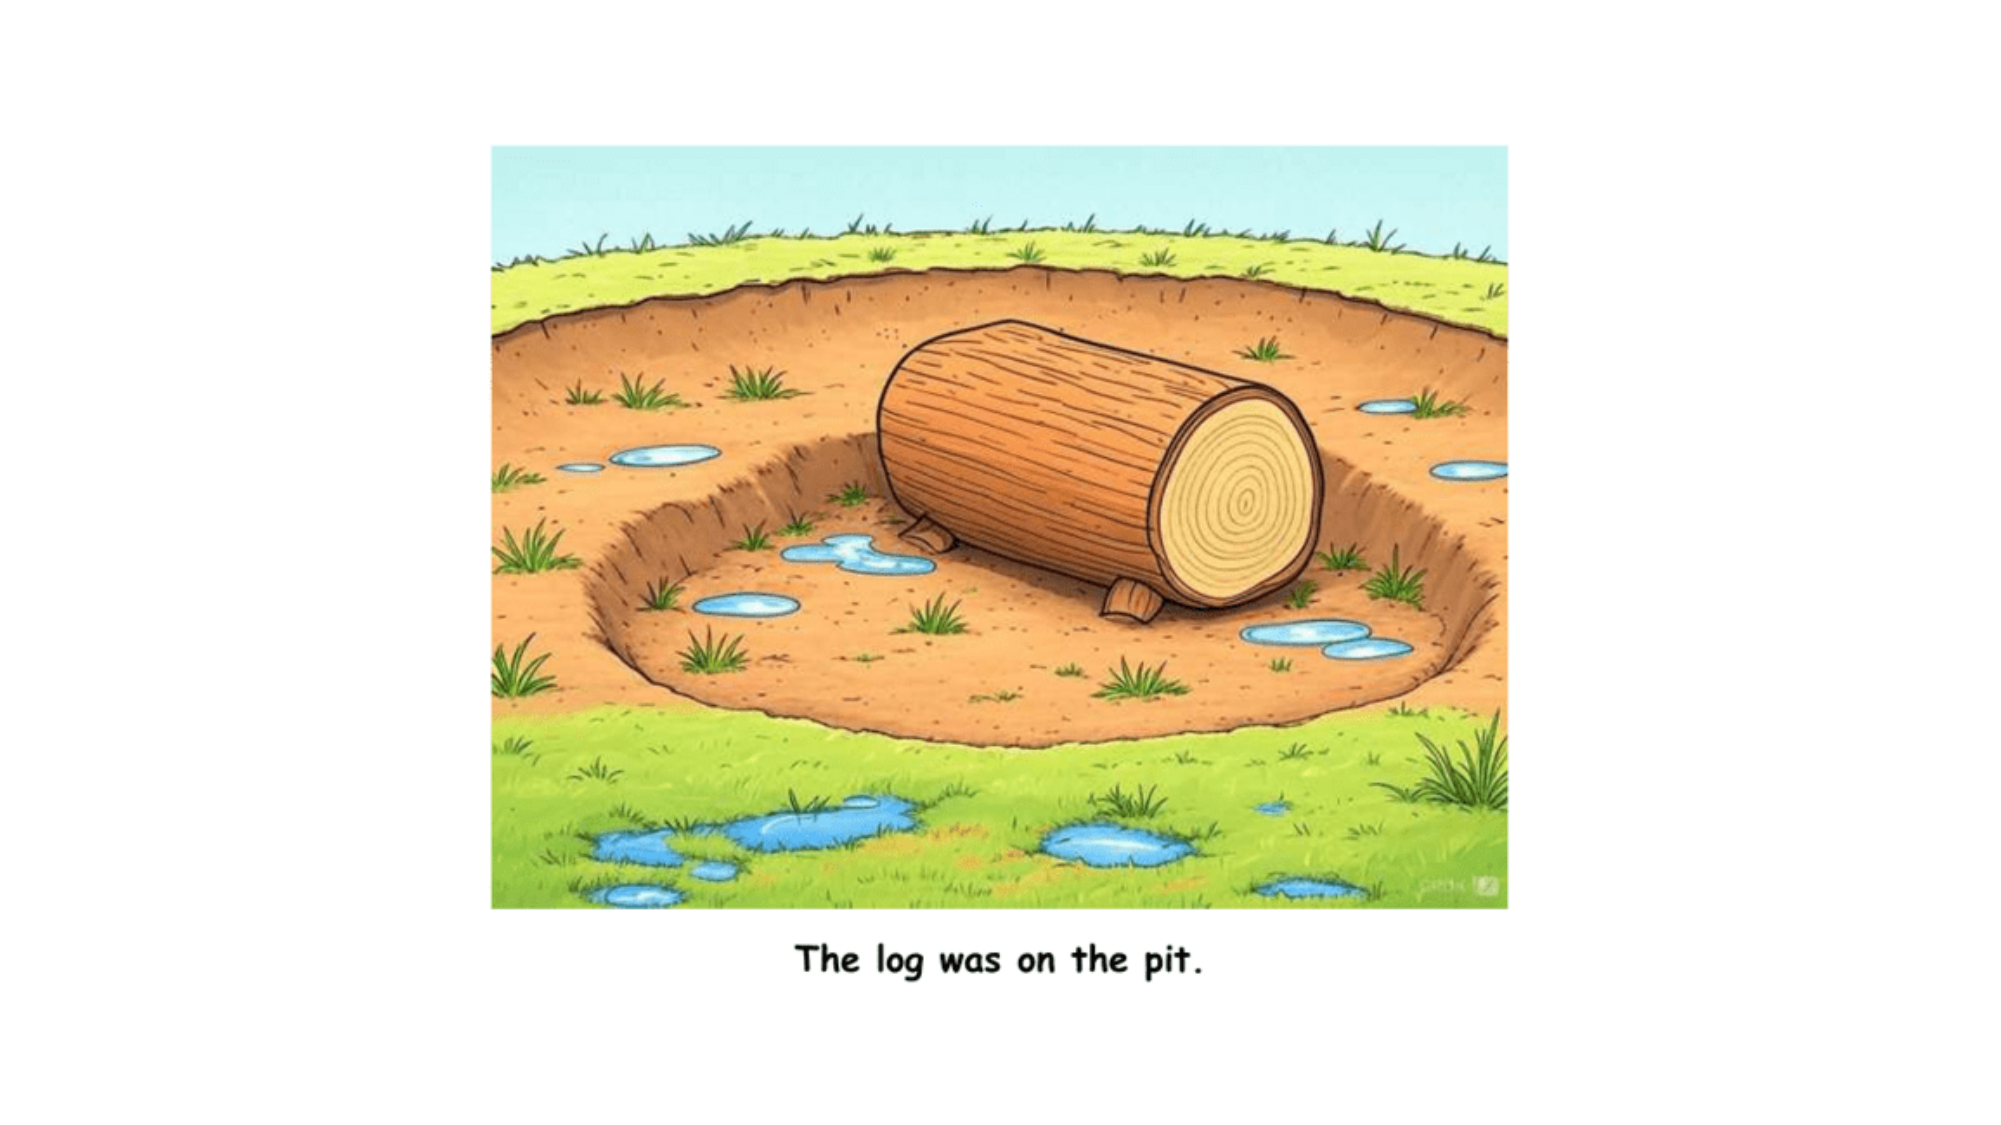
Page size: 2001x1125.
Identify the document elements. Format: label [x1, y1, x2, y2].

picture [437, 74, 1563, 1050]
